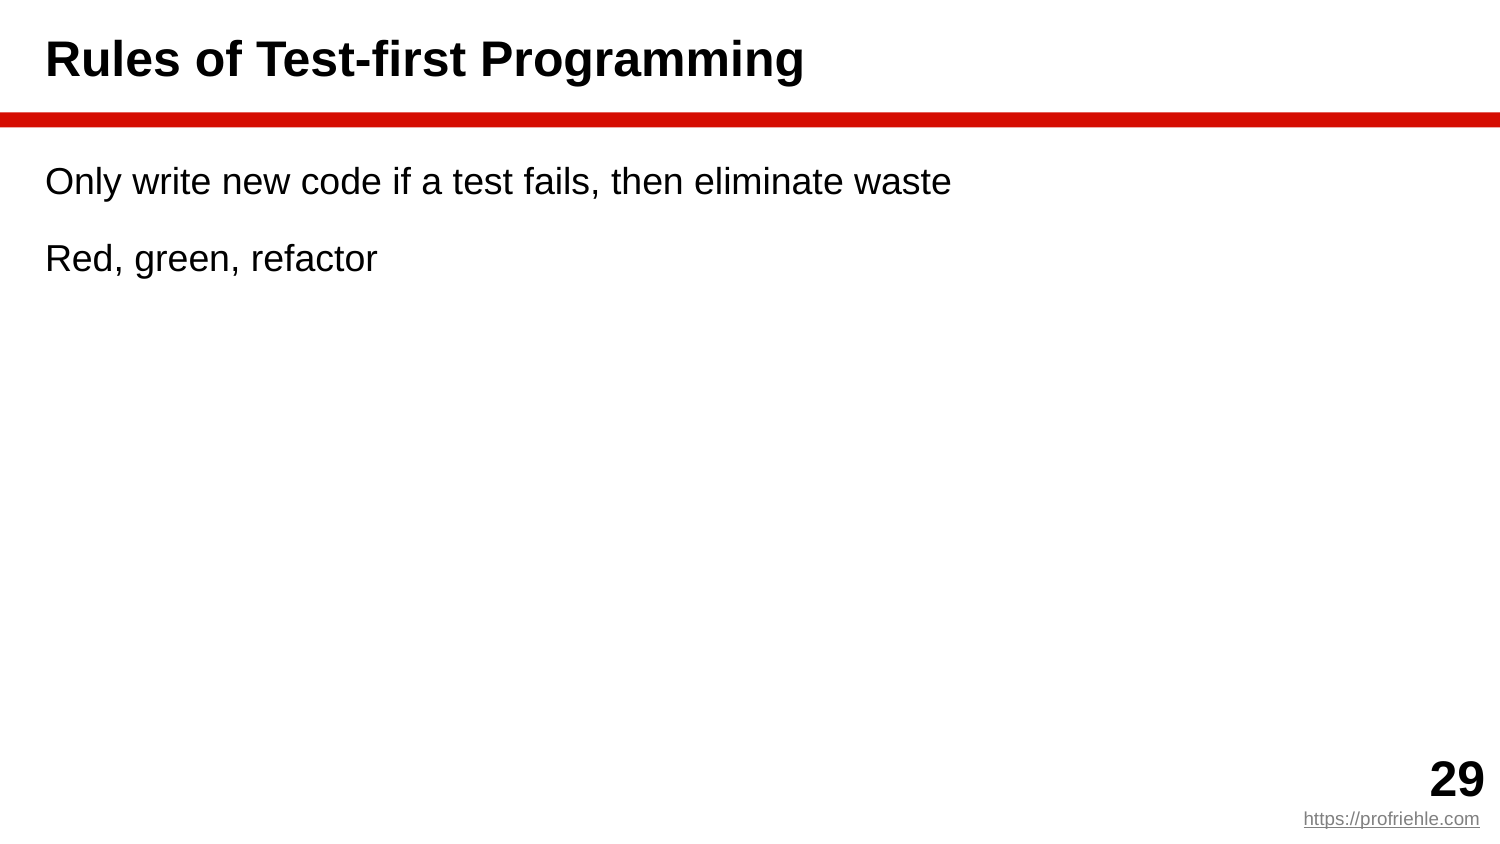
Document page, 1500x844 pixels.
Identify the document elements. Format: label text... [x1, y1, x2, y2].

title Rules of Test-first Programming [0, 0, 1500, 113]
list Only write new code if a test fails, then eliminate waste Red, green, refactor [45, 150, 1455, 825]
slide_number ‹#› https://profriehle.com [1200, 724, 1500, 844]
